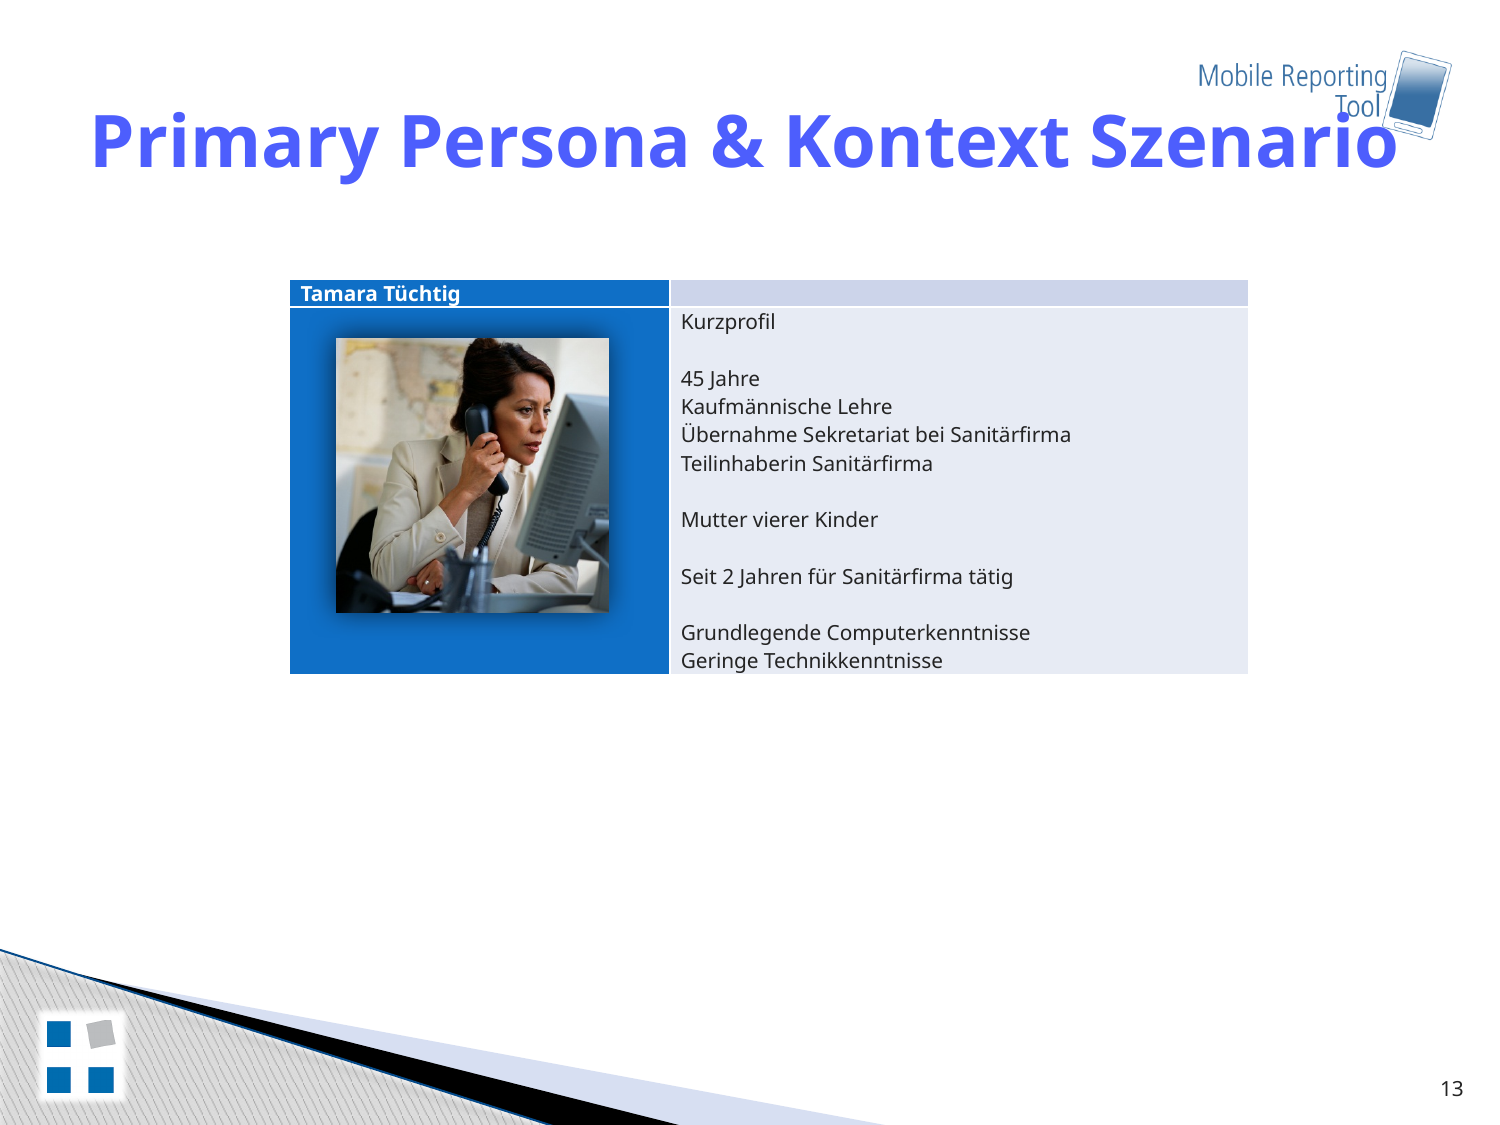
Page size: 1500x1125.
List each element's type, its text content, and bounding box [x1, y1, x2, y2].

table_cell [290, 308, 669, 674]
table_header Tamara Tüchtig [290, 280, 669, 306]
picture [1187, 42, 1459, 149]
table_cell Kurzprofil 45 Jahre Kaufmännische Lehre Übernahme Sekretariat bei Sanitärfirma Teilinhaberin Sanitärfirma Mutter vierer Kinder Seit 2 Jahren für Sanitärfirma tätig Grundlegende Computerkenntnisse Geringe Technikkenntnisse [671, 308, 1248, 674]
picture [47, 1020, 117, 1093]
table_header [671, 280, 1248, 306]
title Primary Persona & Kontext Szenario [75, 45, 1425, 233]
slide_number 13 [1418, 1051, 1479, 1112]
picture [336, 337, 609, 613]
